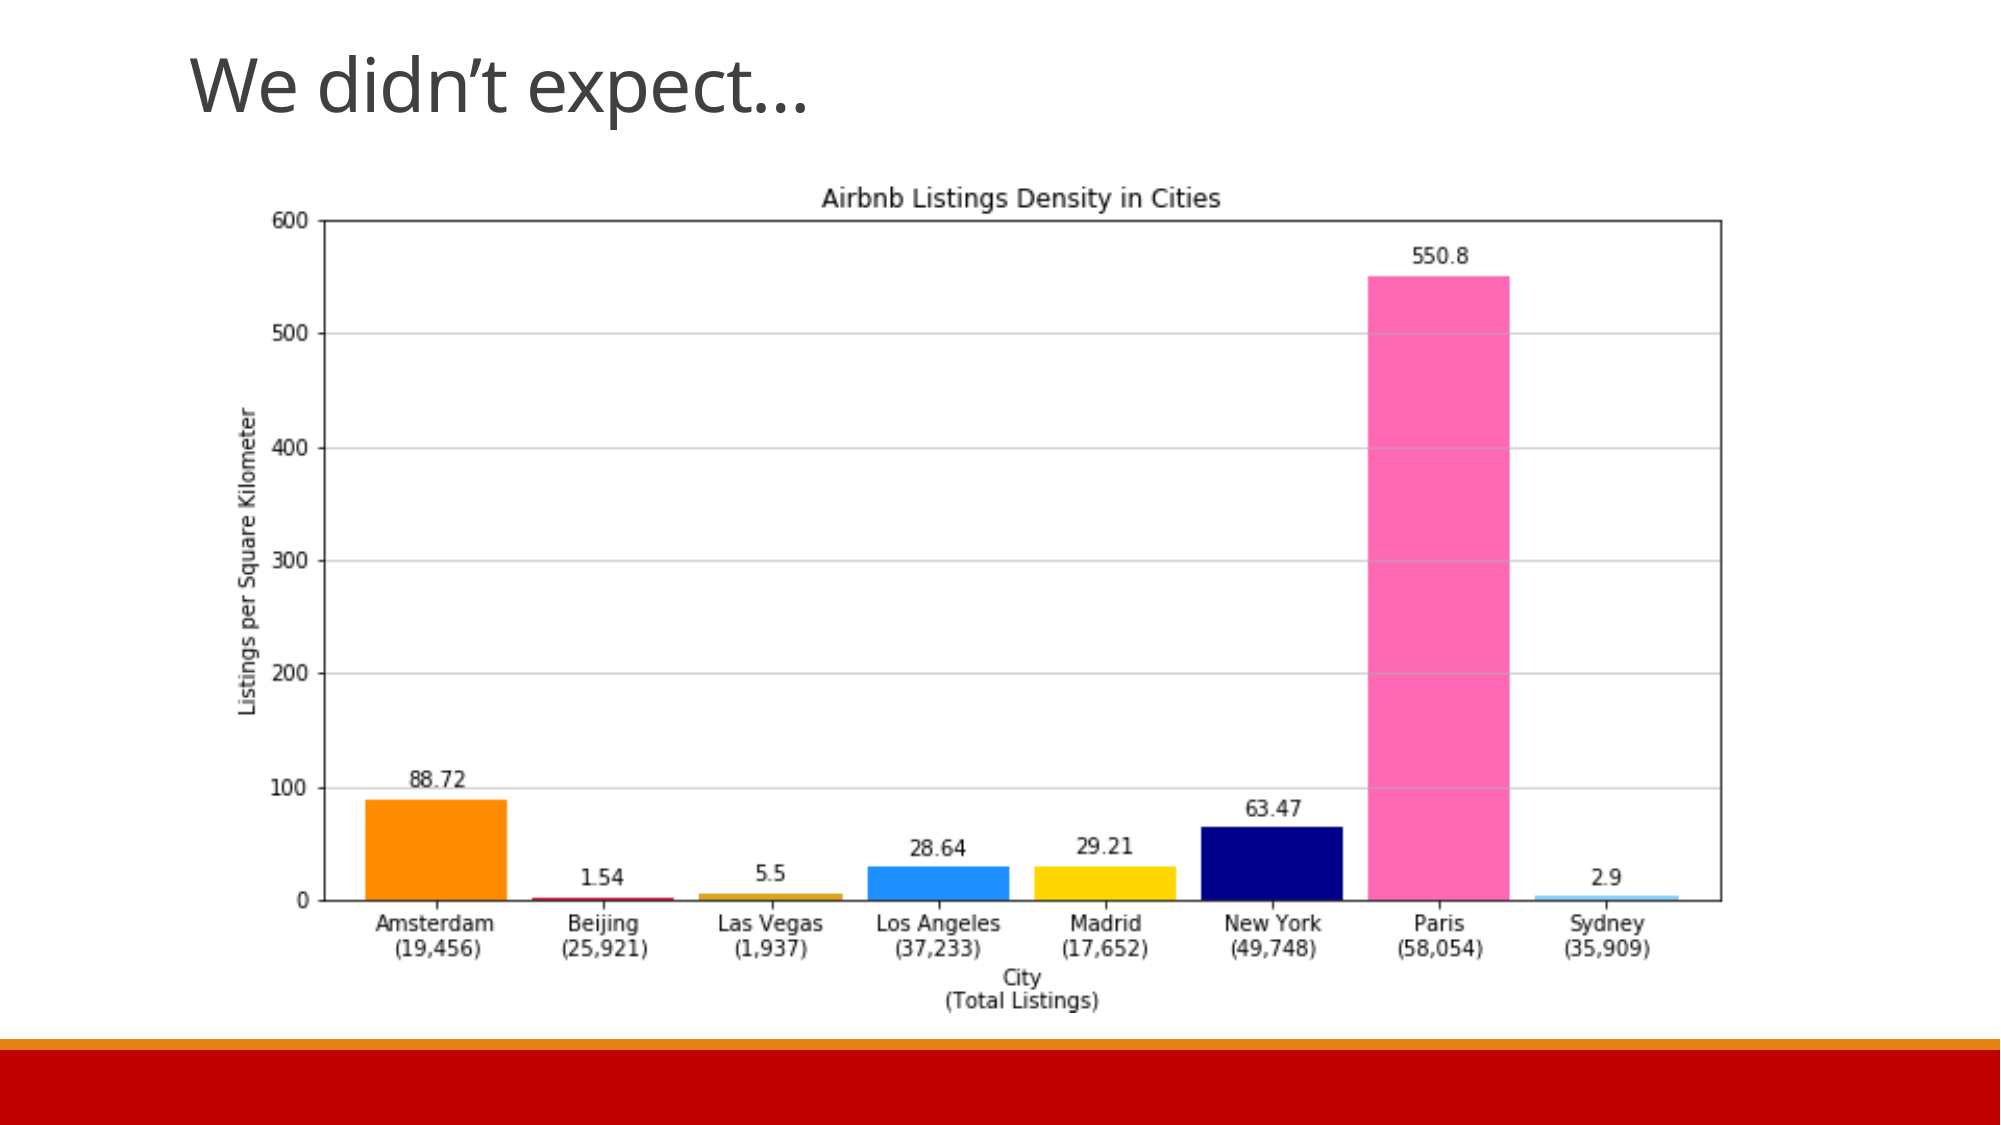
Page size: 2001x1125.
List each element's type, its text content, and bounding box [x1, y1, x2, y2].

picture [99, 111, 1901, 1013]
title We didn’t expect… [174, 20, 1825, 109]
